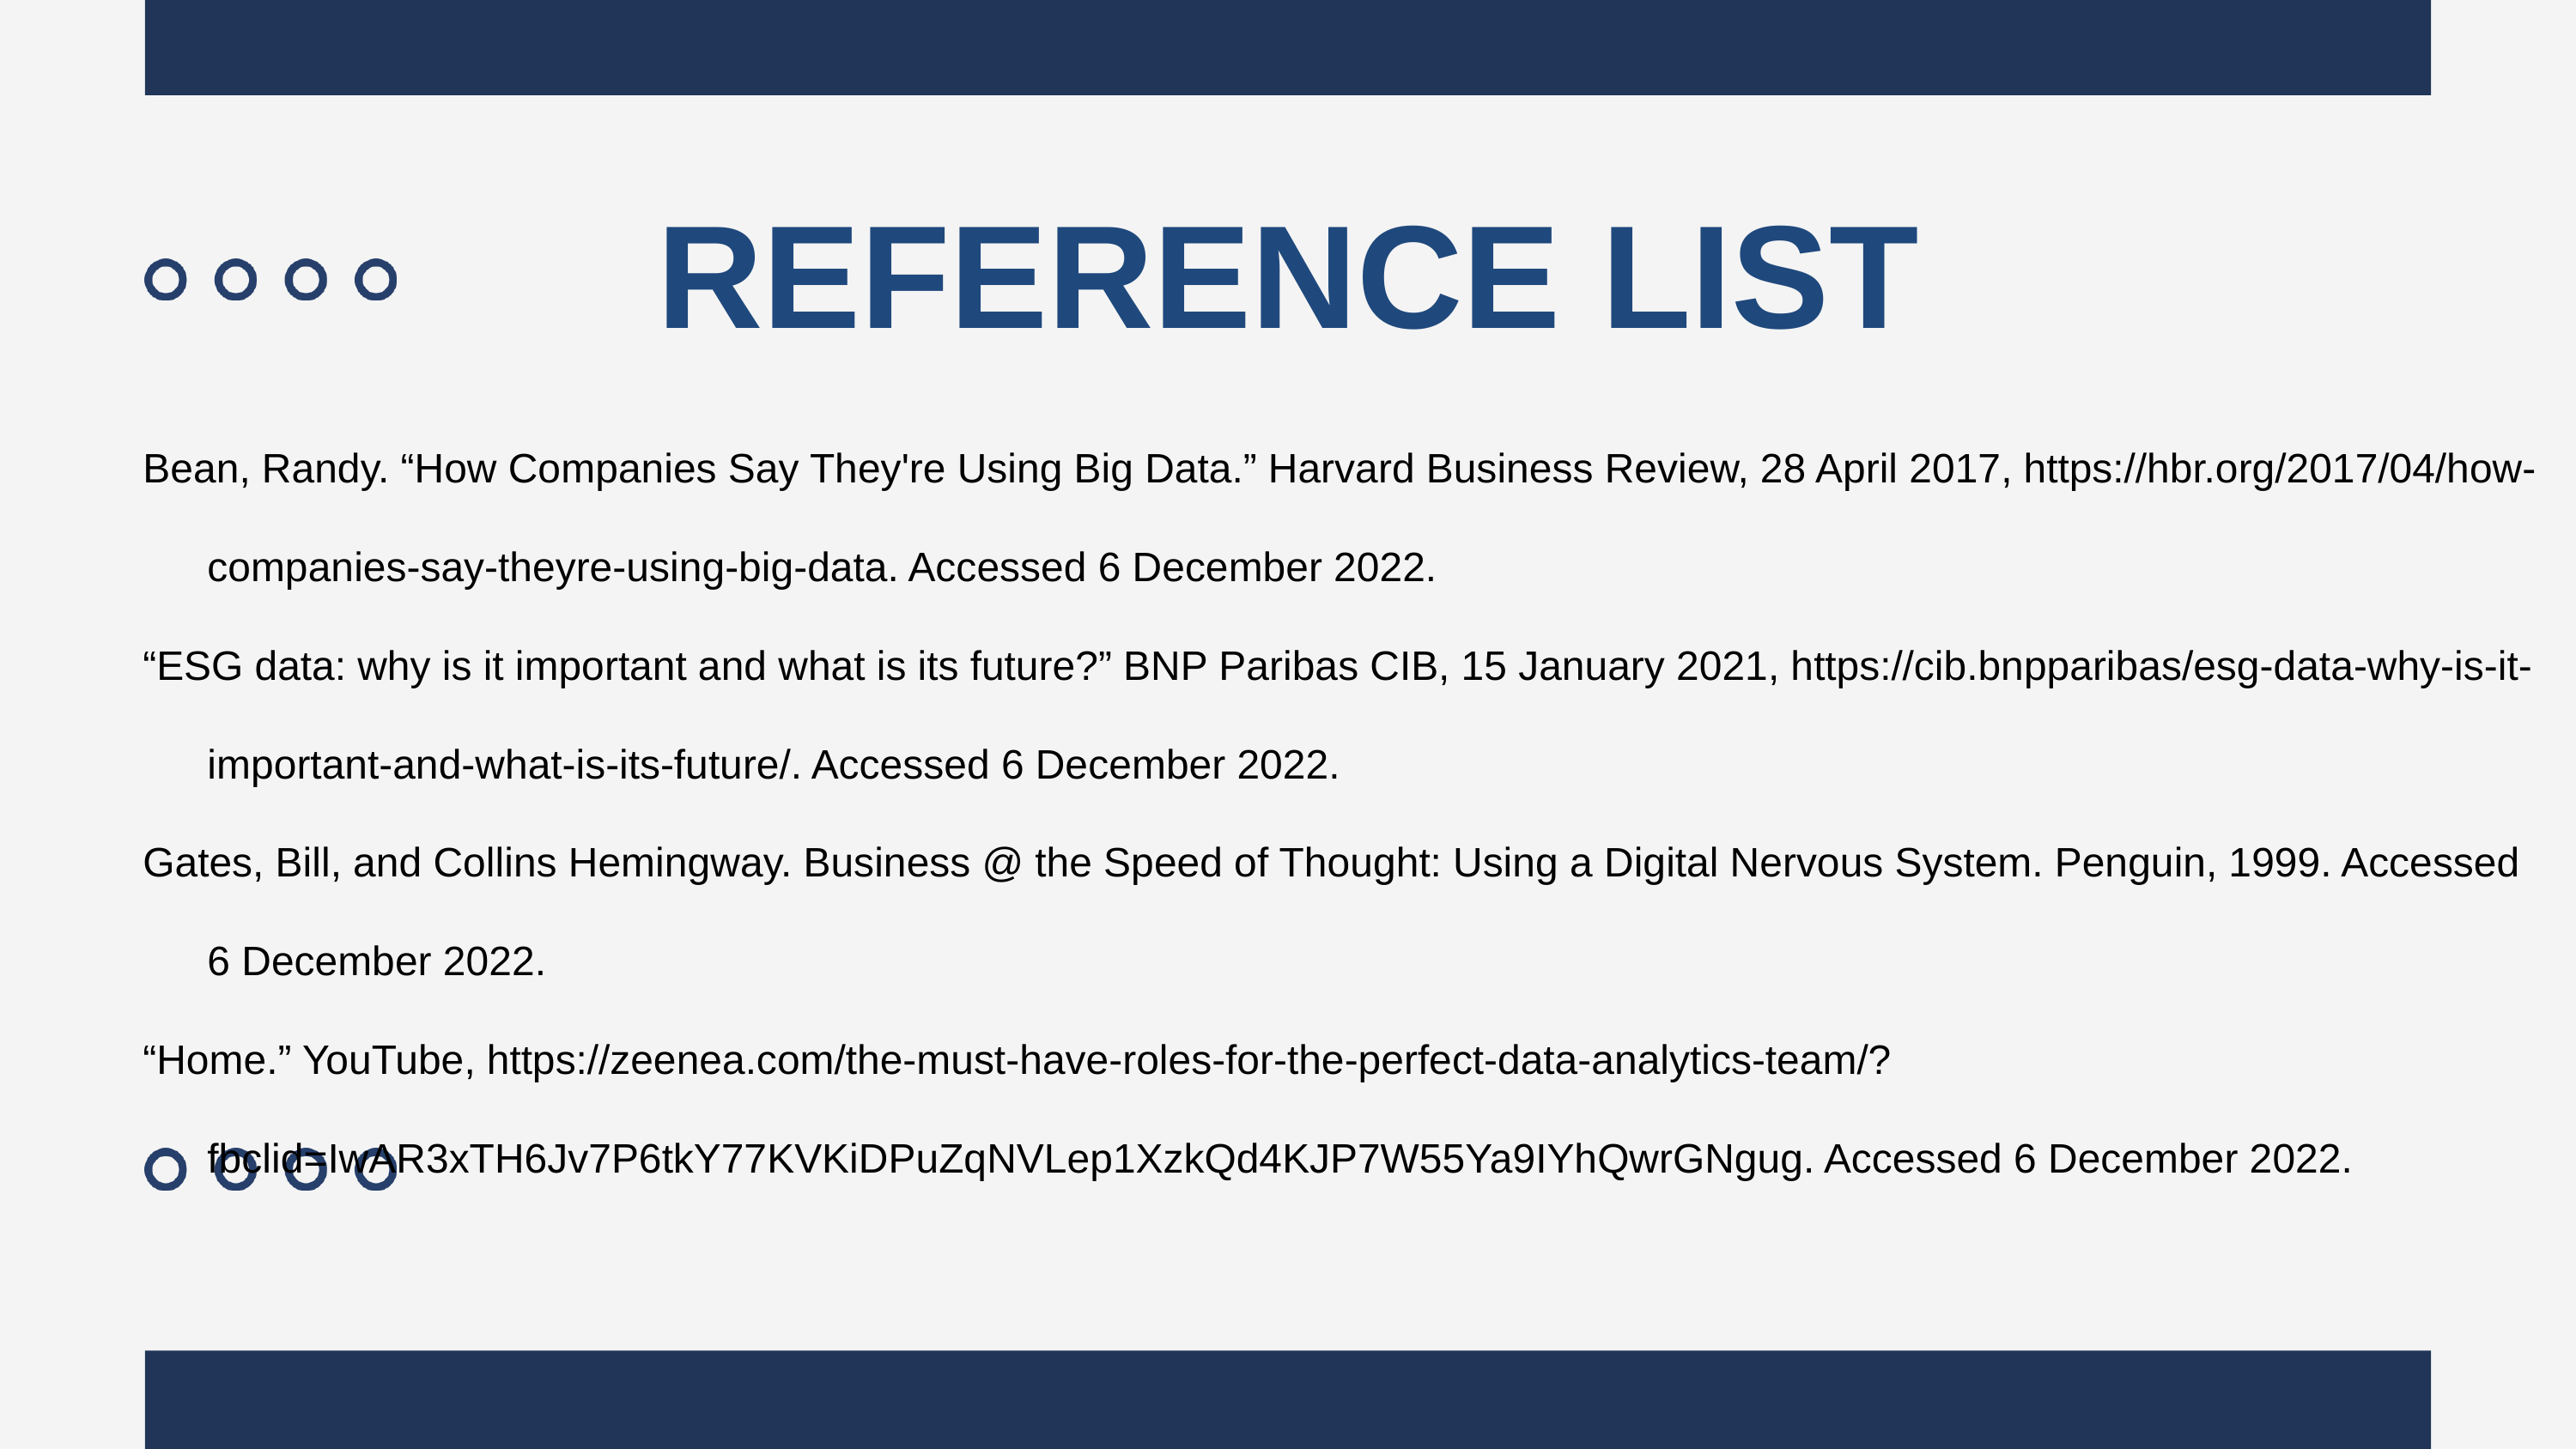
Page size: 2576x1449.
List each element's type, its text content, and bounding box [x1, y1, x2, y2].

picture [144, 258, 397, 300]
text_box [144, 1350, 2432, 1449]
text_box [144, 0, 2432, 95]
picture [144, 1148, 397, 1191]
text_box REFERENCE LIST [643, 179, 2512, 376]
text_box Bean, Randy. “How Companies Say They're Using Big Data.” Harvard Business Review, 28 April 2017, https://hbr.org/2017/04/how-companies-say-theyre-using-big-data. Accessed 6 December 2022. “ESG data: why is it important and what is its future?” BNP Paribas CIB, 15 January 2021, https://cib.bnpparibas/esg-data-why-is-it-important-and-what-is-its-future/. Accessed 6 December 2022. Gates, Bill, and Collins Hemingway. Business @ the Speed of Thought: Using a Digital Nervous System. Penguin, 1999. Accessed 6 December 2022. “Home.” YouTube, https://zeenea.com/the-must-have-roles-for-the-perfect-data-analytics-team/?fbclid=IwAR3xTH6Jv7P6tkY77KVKiDPuZqNVLep1XzkQd4KJP7W55Ya9IYhQwrGNgug. Accessed 6 December 2022. [130, 379, 2555, 1294]
